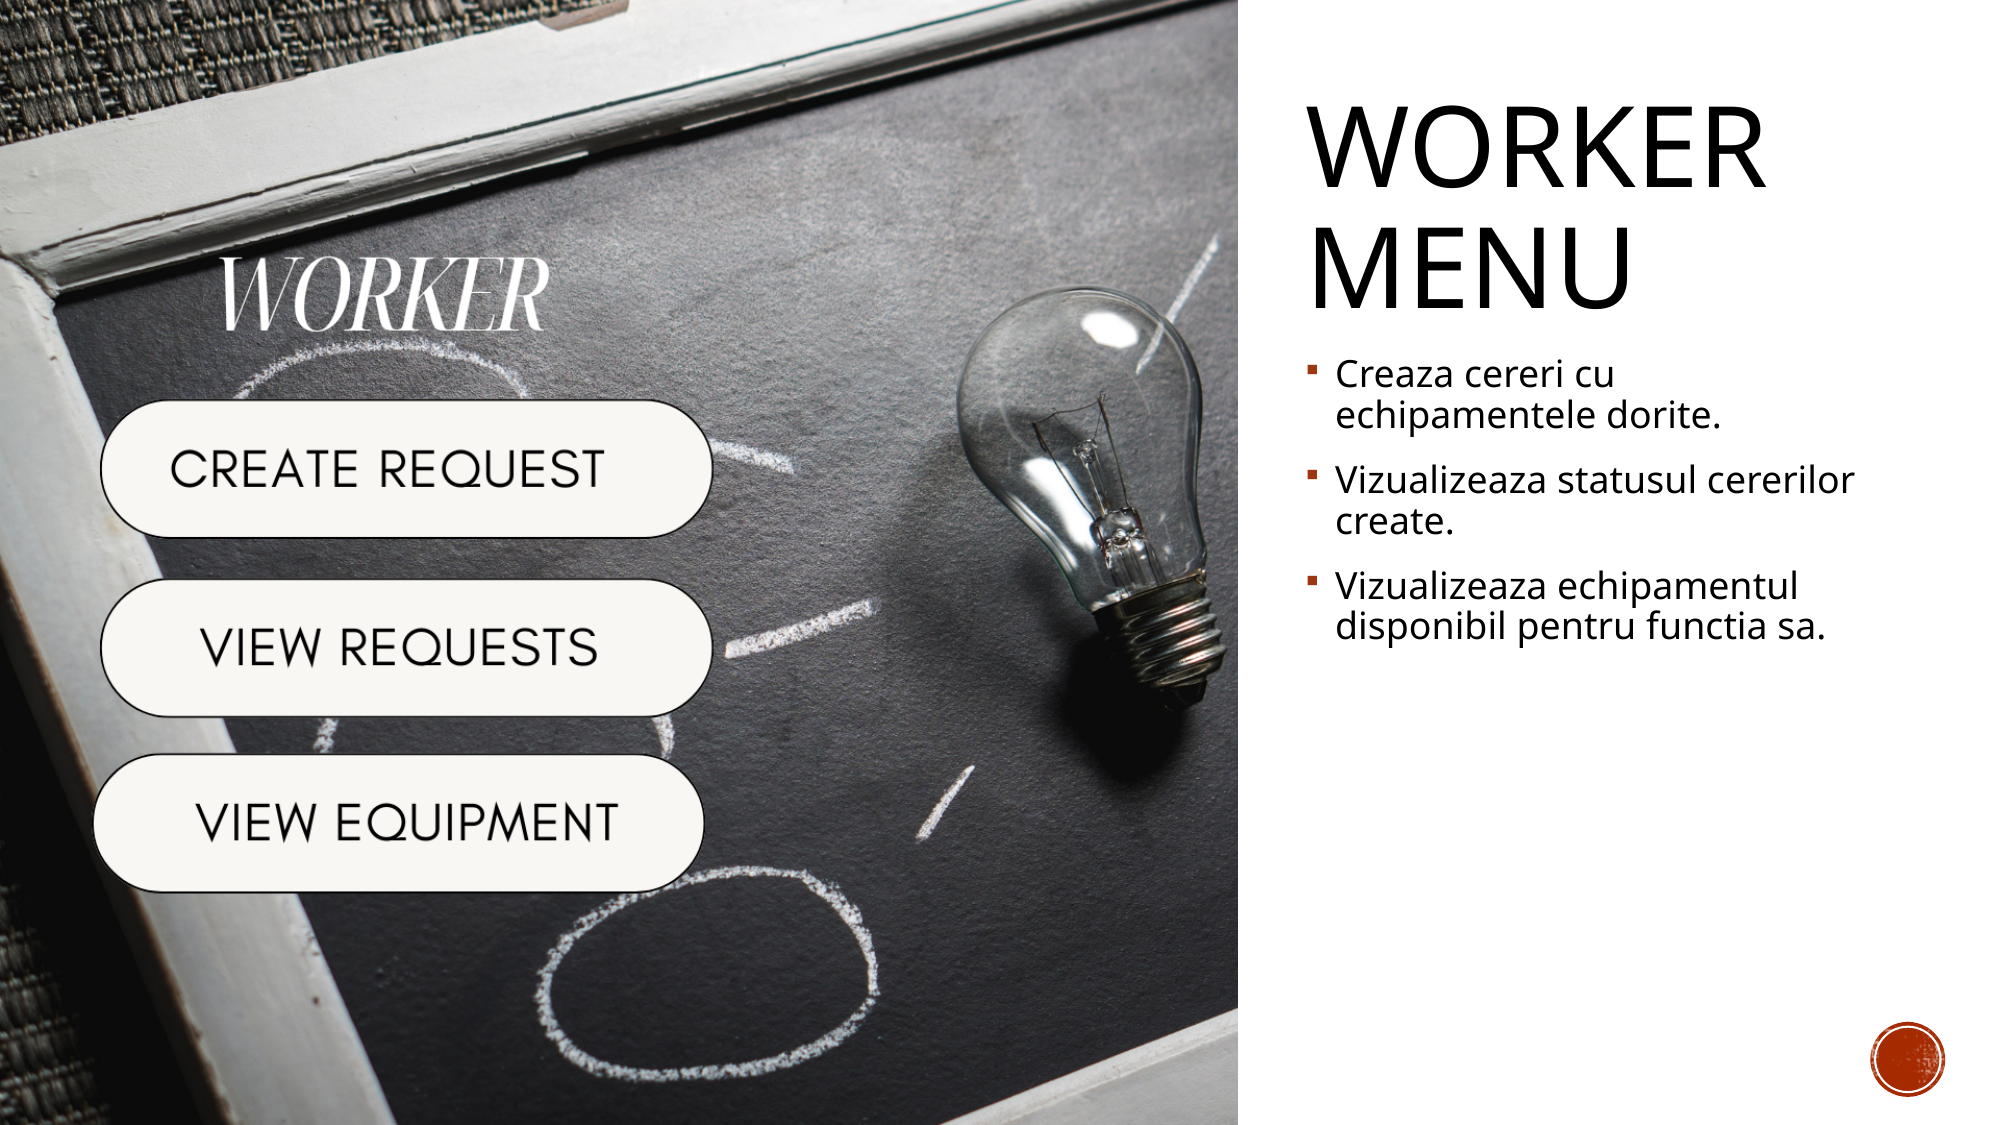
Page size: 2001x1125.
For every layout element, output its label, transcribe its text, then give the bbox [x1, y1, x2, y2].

title Worker menu [1290, 79, 1894, 344]
list Creaza cereri cu echipamentele dorite. Vizualizeaza statusul cererilor create. Vizualizeaza echipamentul disponibil pentru functia sa. [1290, 348, 1894, 1020]
picture [0, 0, 1238, 1125]
